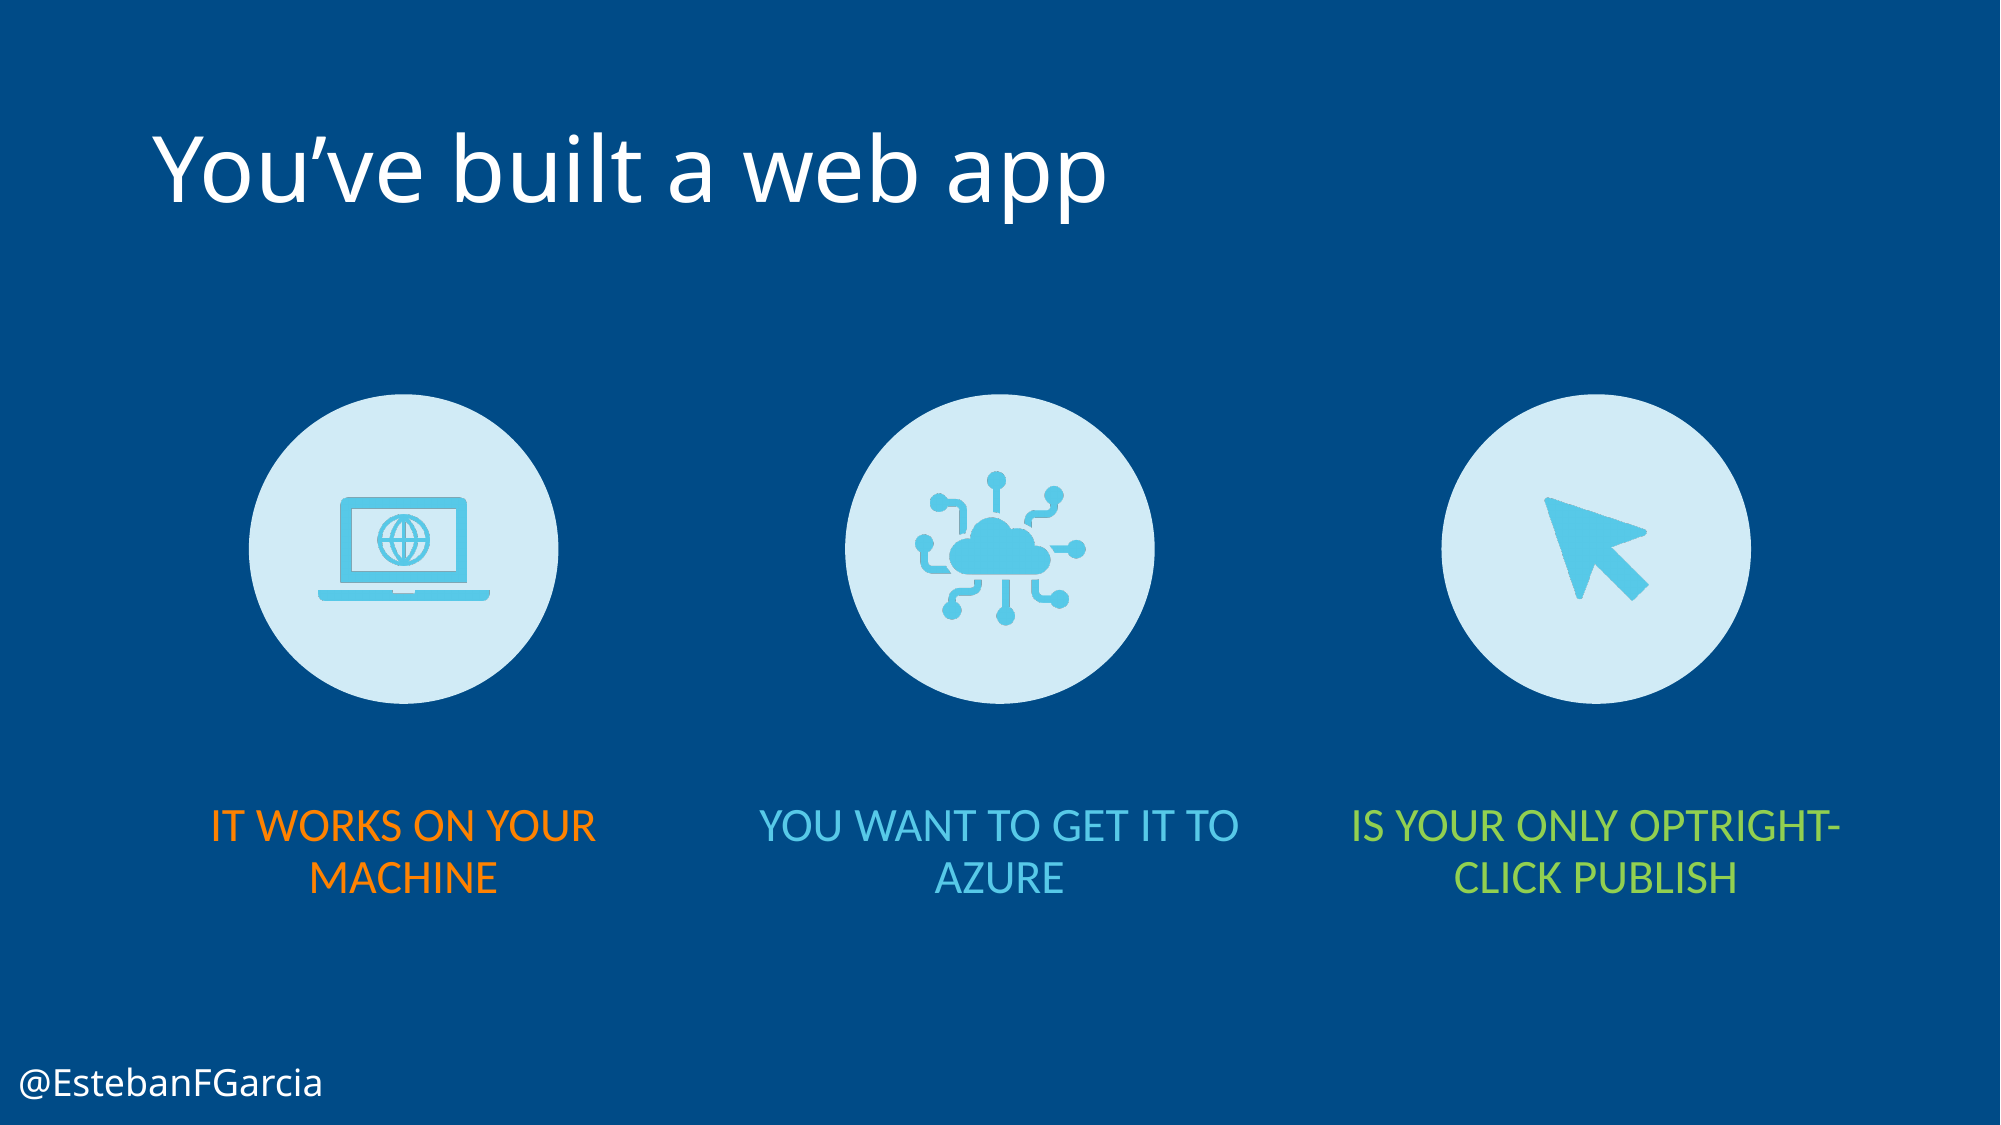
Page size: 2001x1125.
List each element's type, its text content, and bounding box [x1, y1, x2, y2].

title You’ve built a web app [137, 59, 1863, 278]
text_box @EstebanFGarcia [3, 1051, 339, 1112]
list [137, 299, 1863, 1014]
